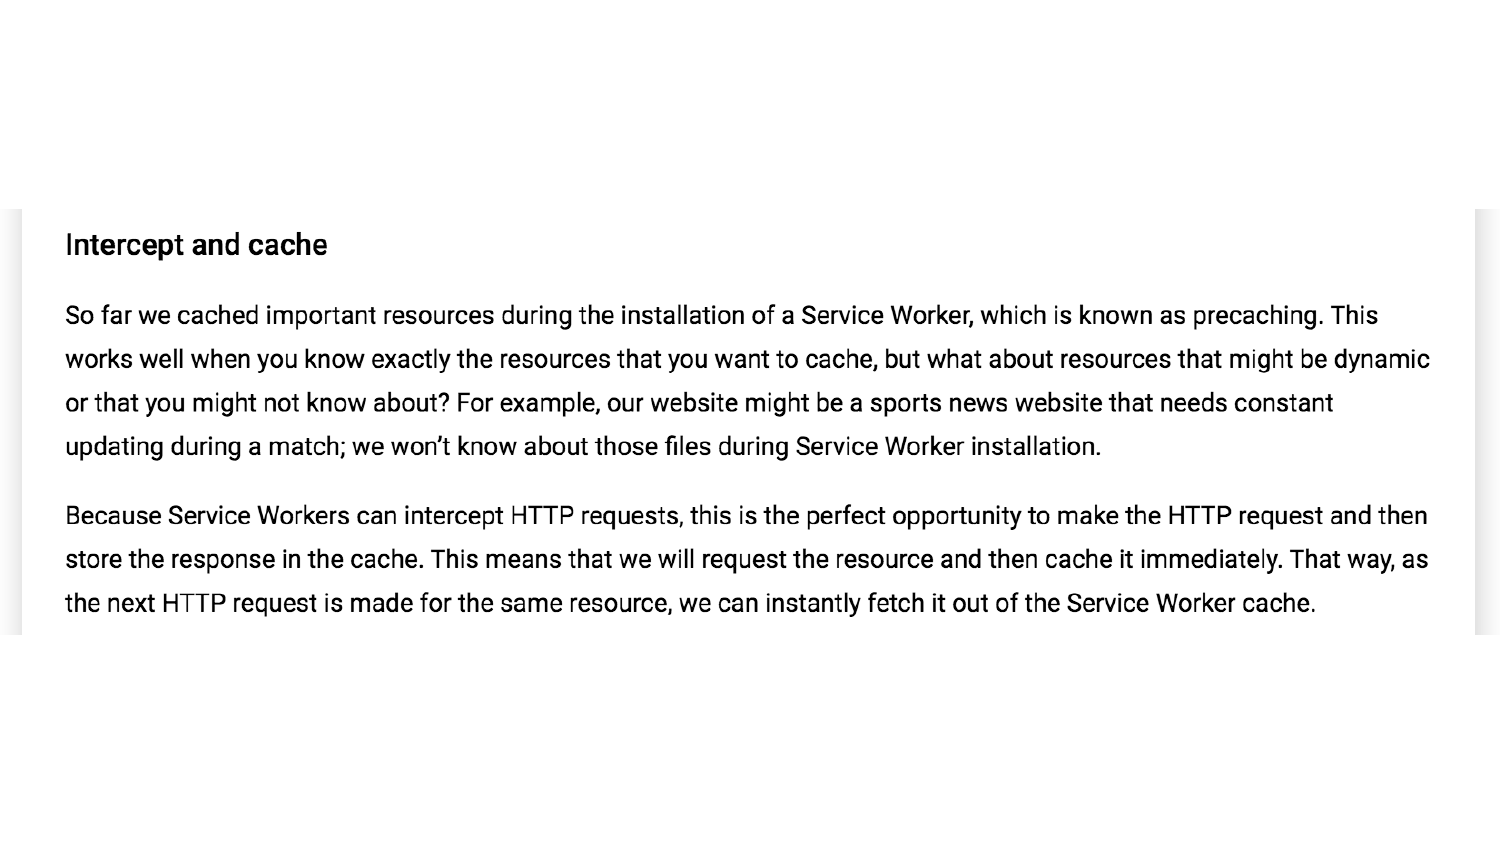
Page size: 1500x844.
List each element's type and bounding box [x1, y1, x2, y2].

picture [0, 209, 1500, 635]
